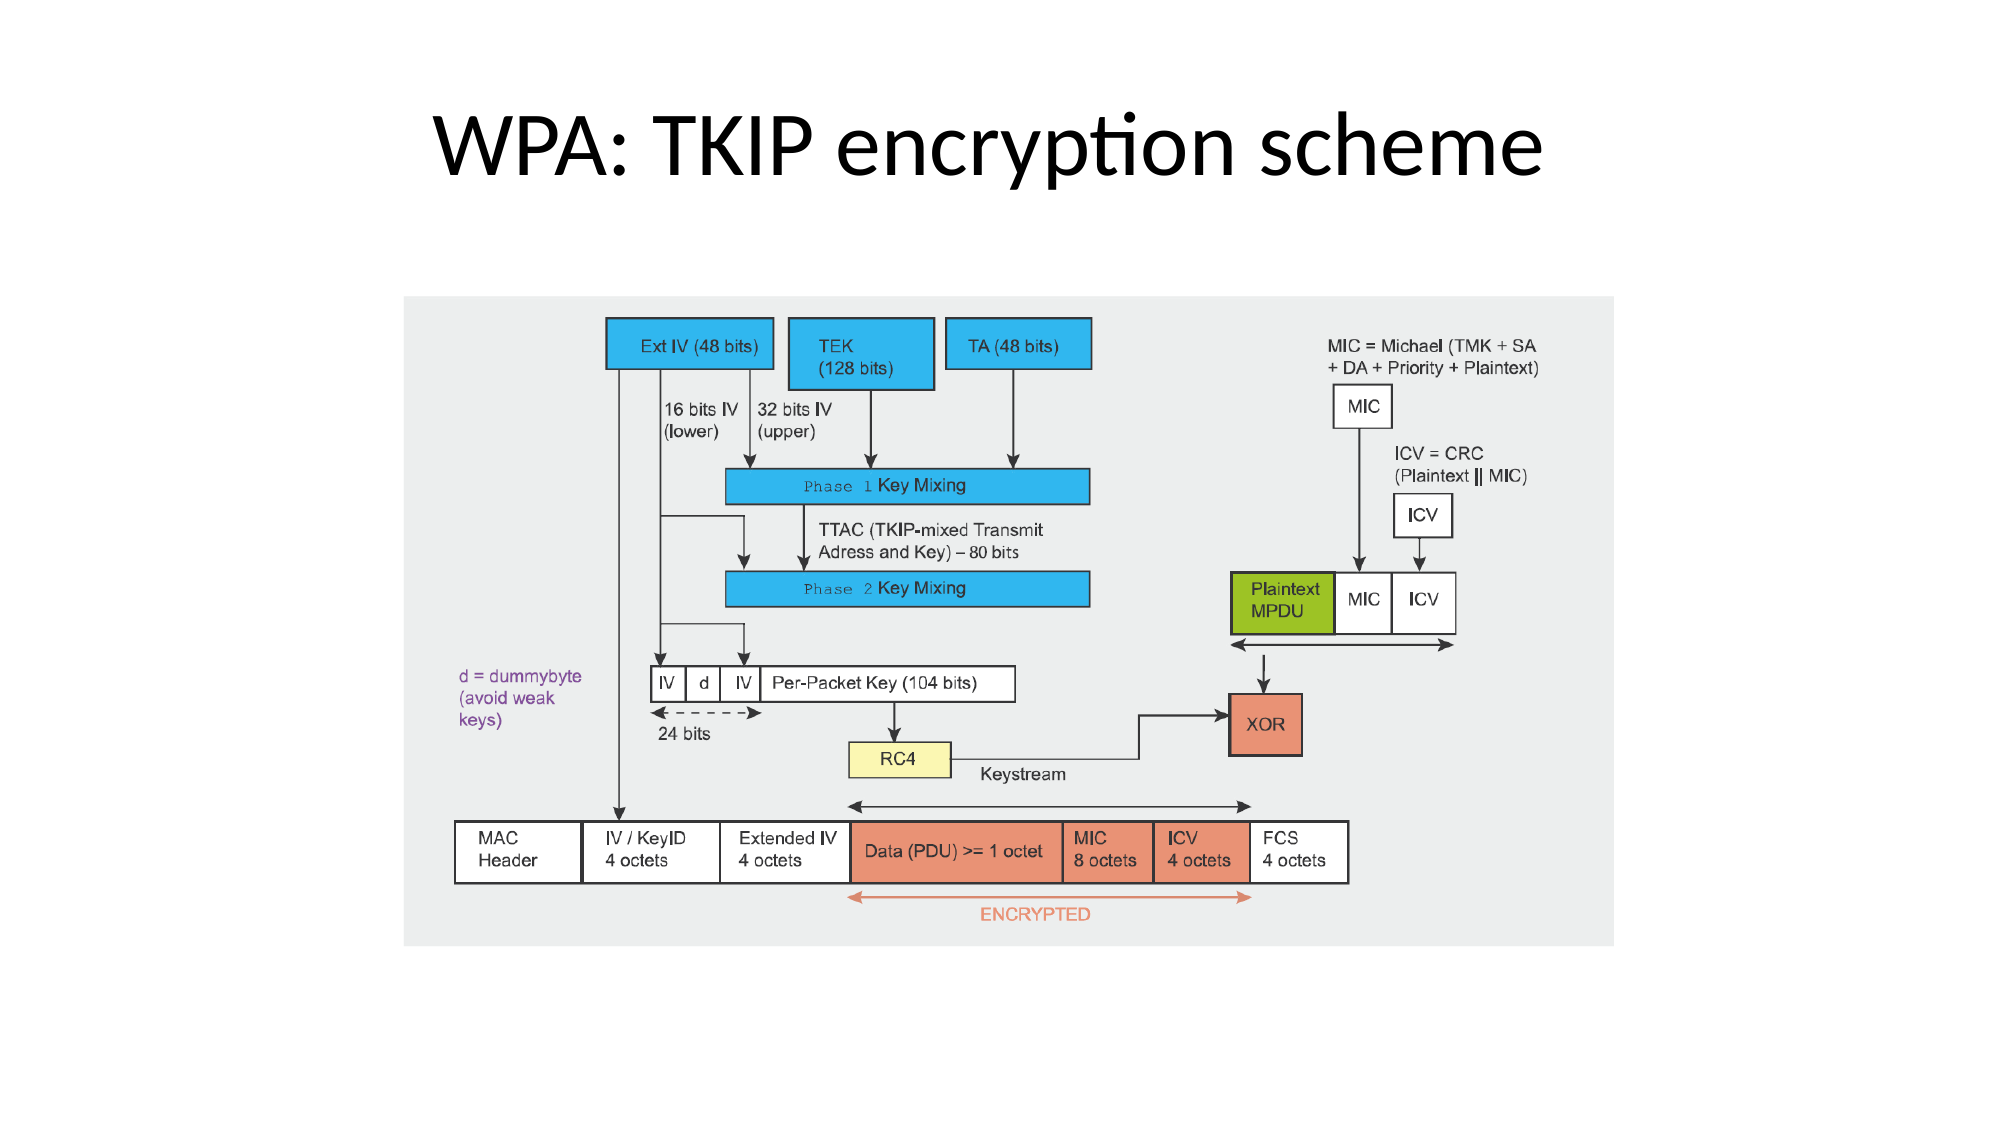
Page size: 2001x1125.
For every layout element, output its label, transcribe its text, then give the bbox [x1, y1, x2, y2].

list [392, 283, 1627, 956]
title WPA: TKIP encryption scheme [99, 45, 1900, 233]
